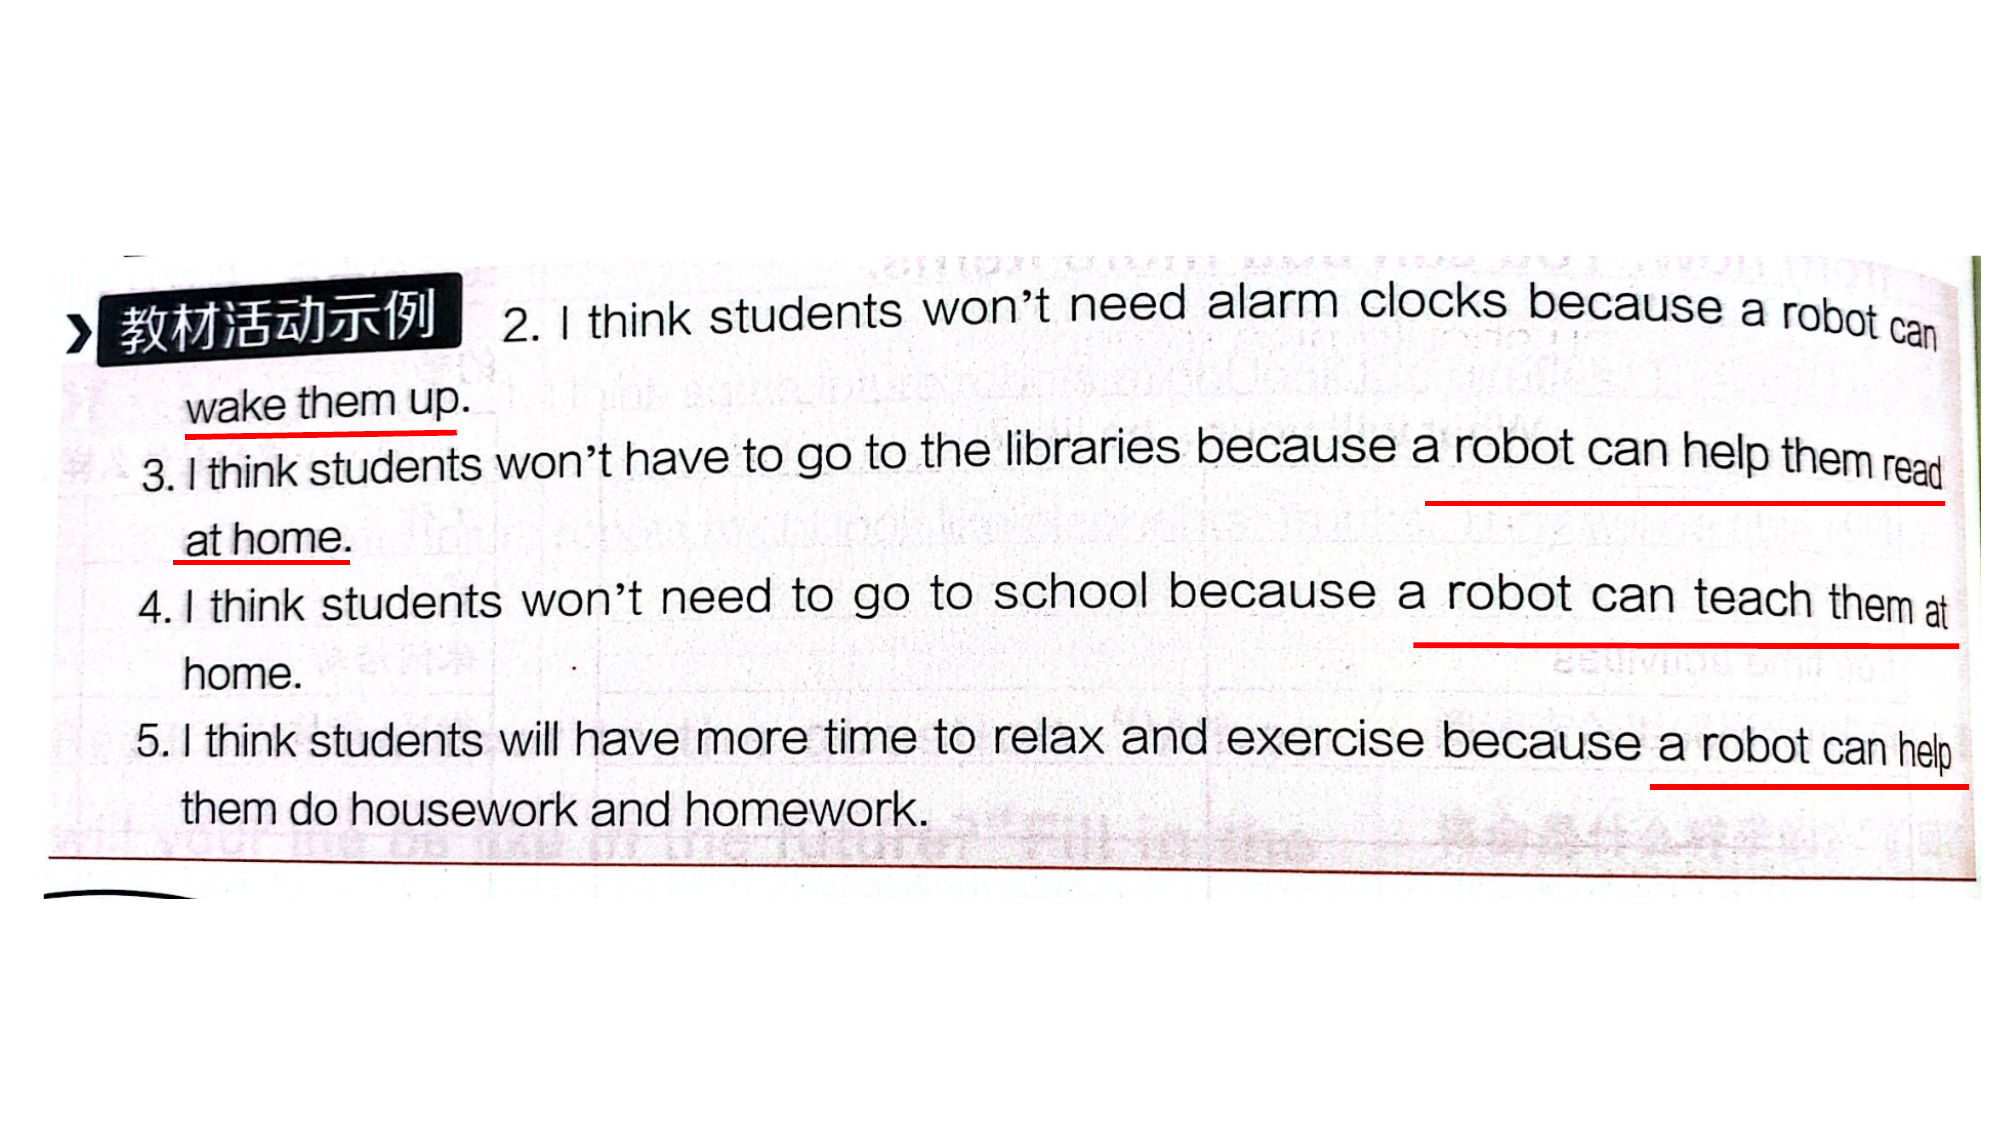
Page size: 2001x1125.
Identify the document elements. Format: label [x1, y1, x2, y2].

picture [45, 0, 1980, 1125]
text_box [184, 432, 457, 438]
